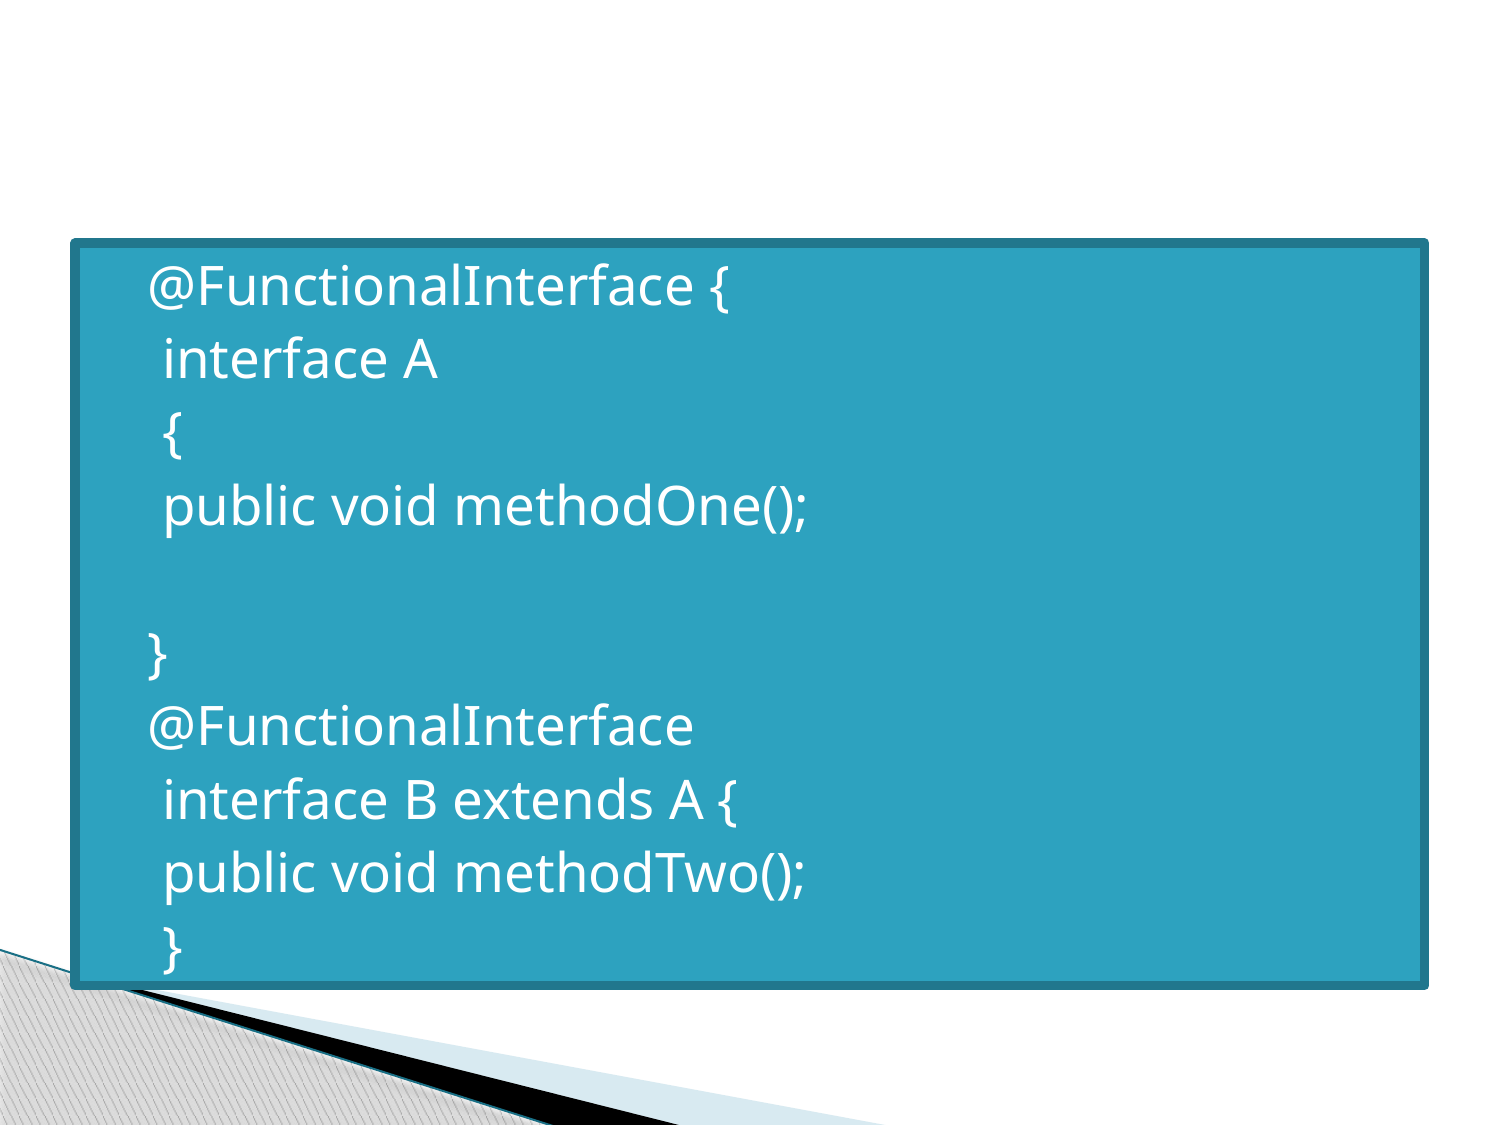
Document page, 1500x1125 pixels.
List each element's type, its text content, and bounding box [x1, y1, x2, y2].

list @FunctionalInterface { interface A { public void methodOne(); } @FunctionalInterface interface B extends A { public void methodTwo(); } [70, 238, 1429, 990]
